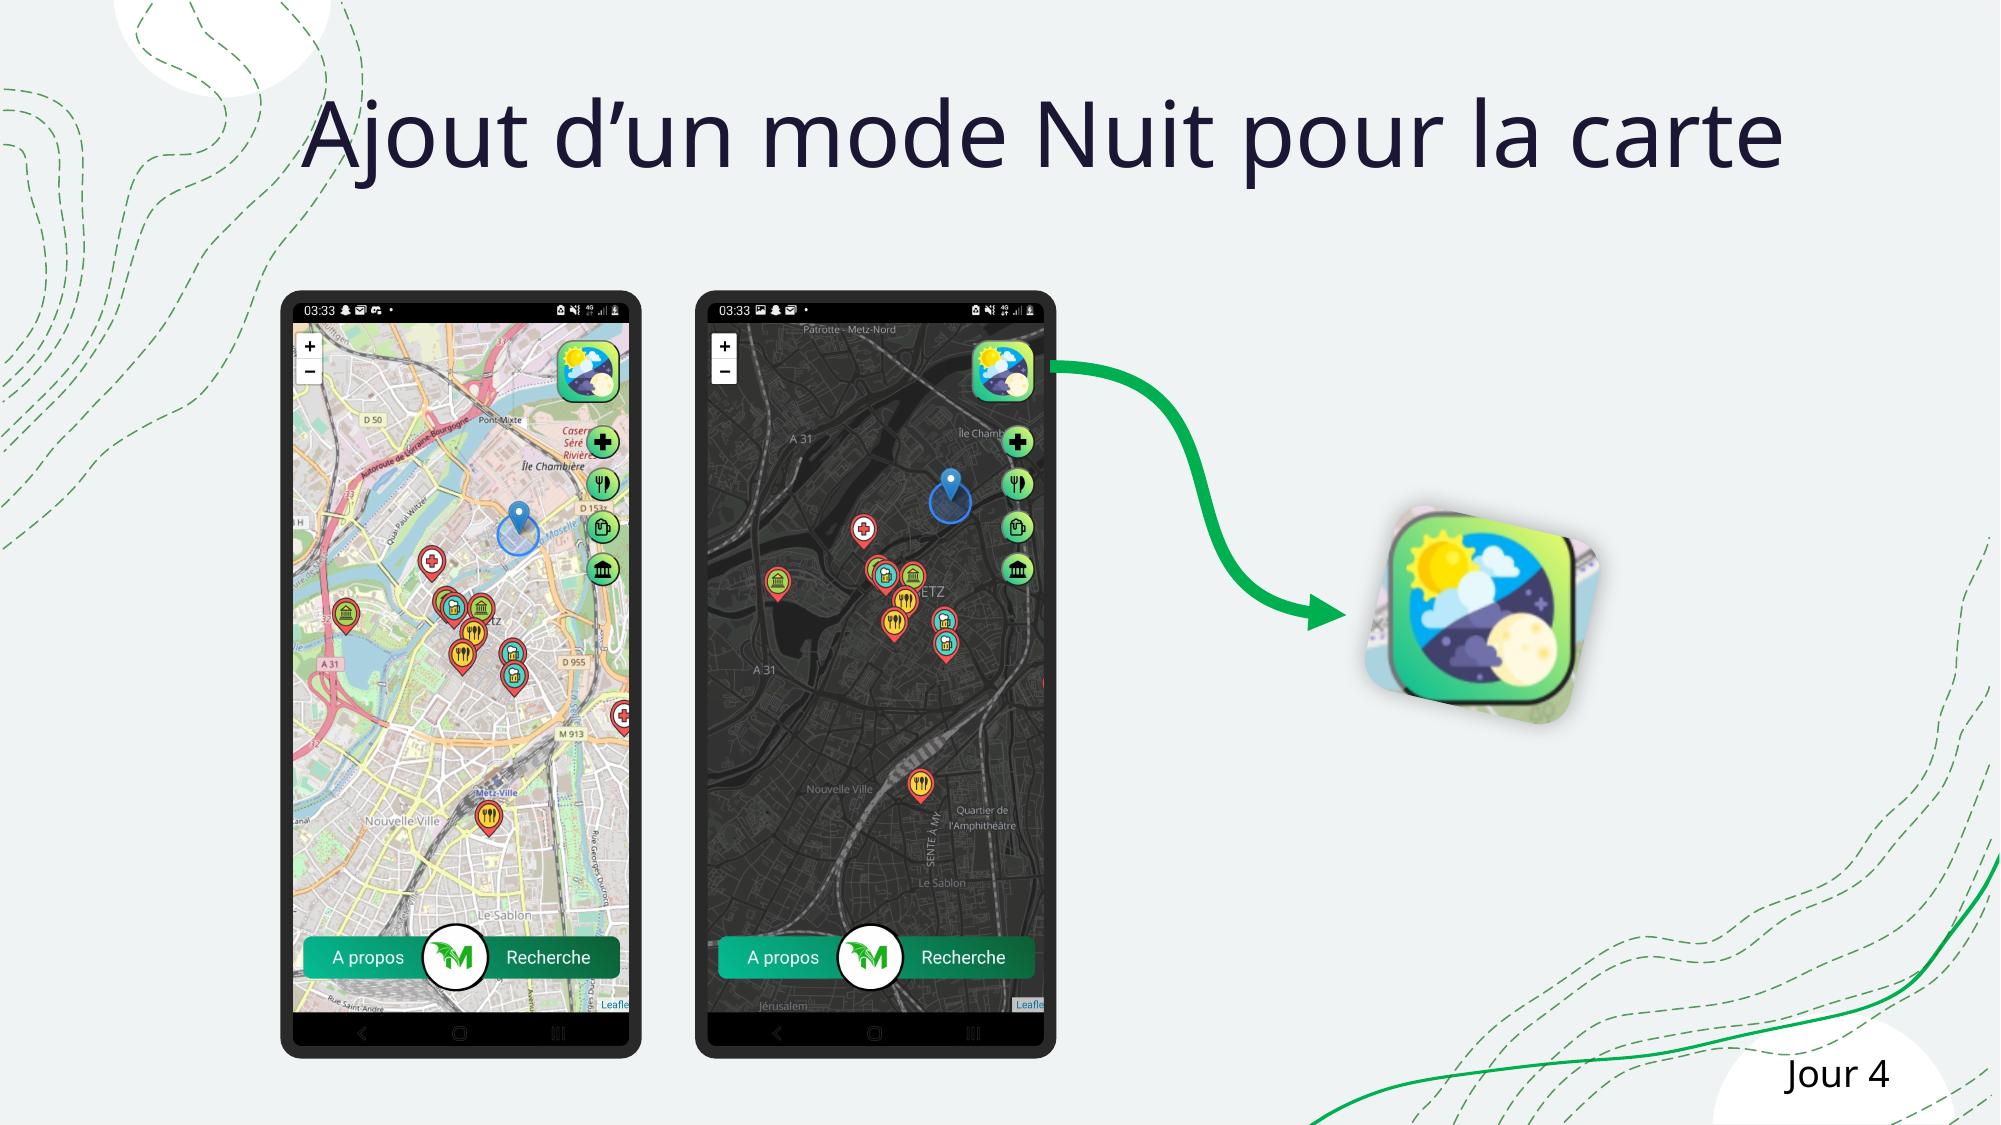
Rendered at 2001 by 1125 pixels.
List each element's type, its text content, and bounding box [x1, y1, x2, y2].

picture [286, 296, 636, 1053]
text_box Jour 4 [1772, 1035, 1910, 1111]
picture [701, 296, 1051, 1053]
title Ajout d’un mode Nuit pour la carte [286, 21, 2000, 240]
picture [1364, 505, 1600, 725]
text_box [1049, 366, 1347, 616]
